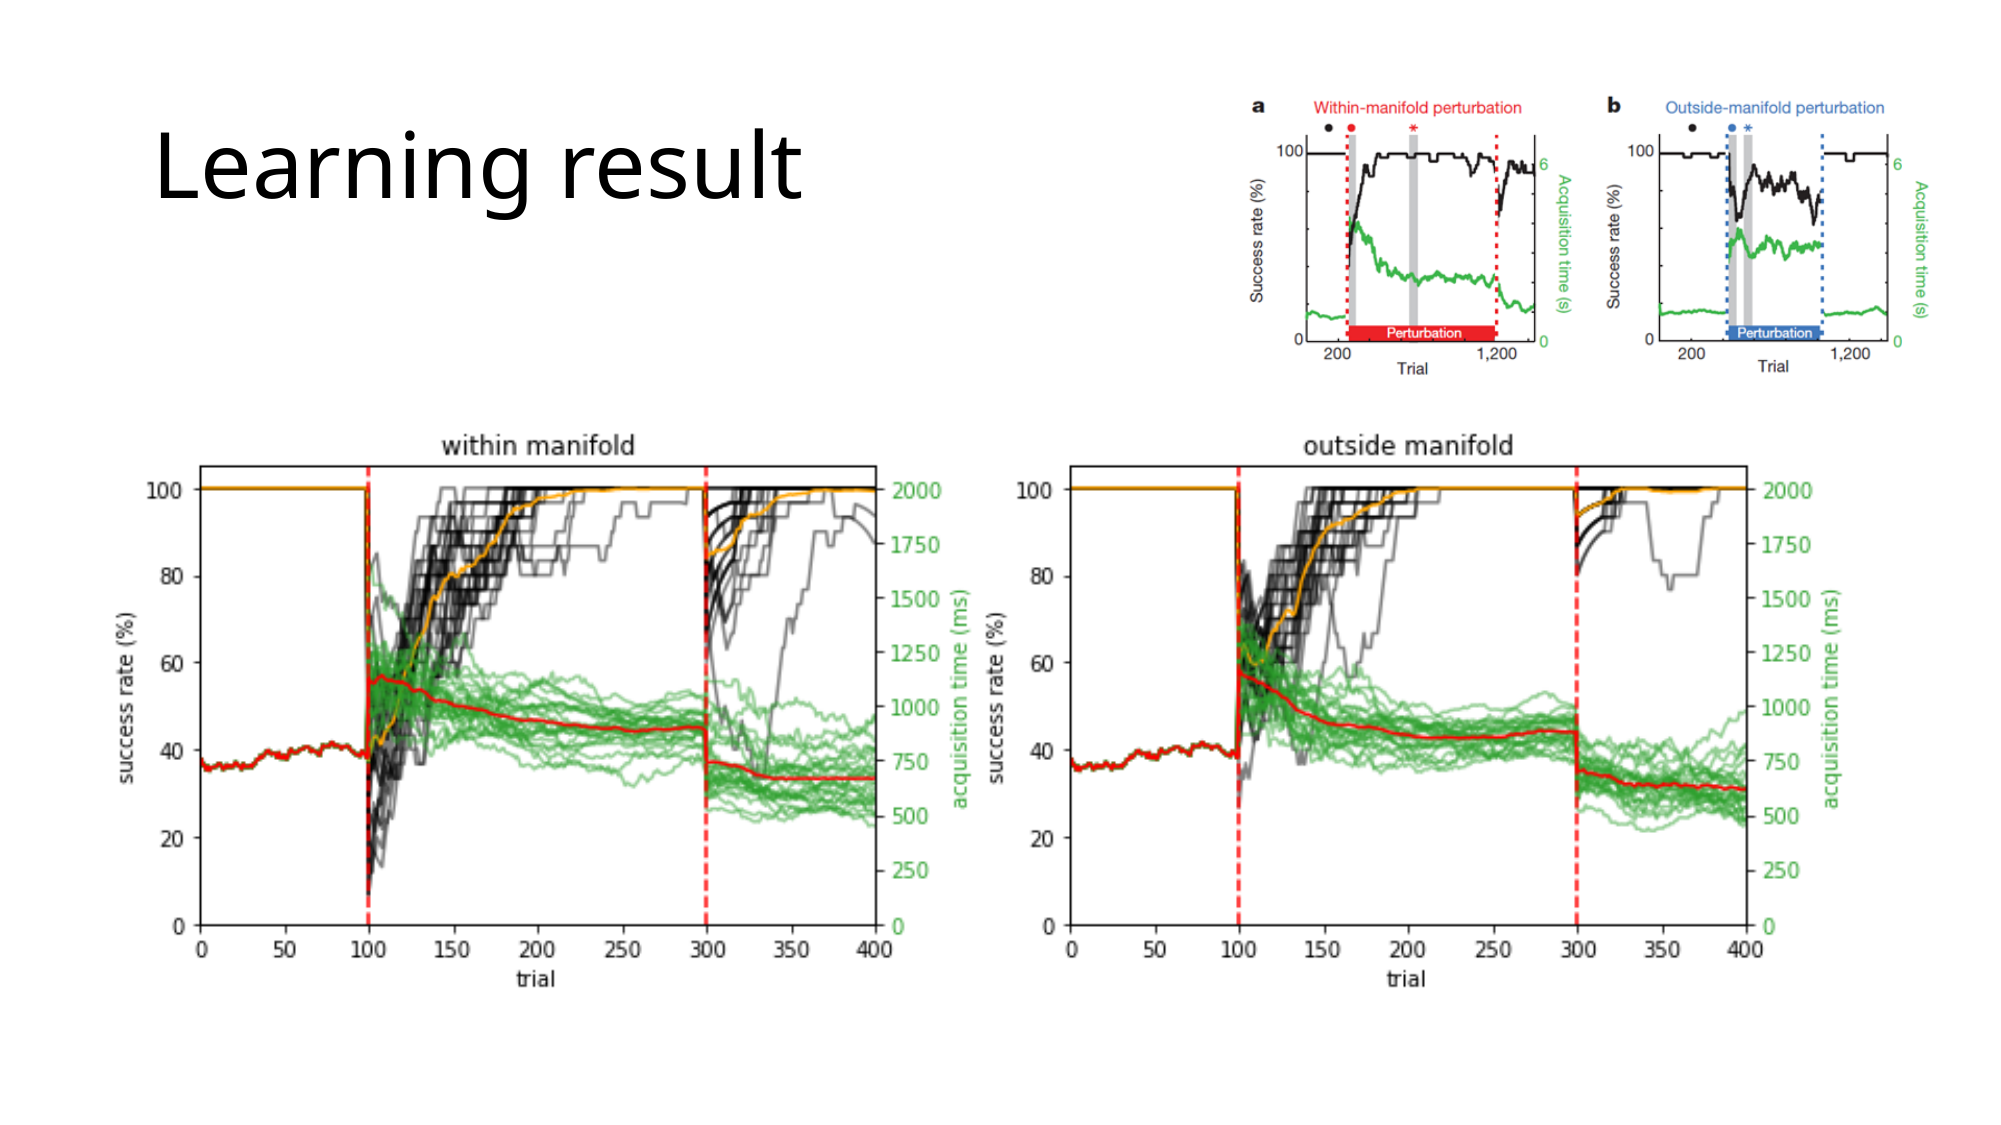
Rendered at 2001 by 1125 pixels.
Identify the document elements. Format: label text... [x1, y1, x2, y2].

picture [1232, 87, 1941, 378]
title Learning result [137, 59, 1863, 278]
picture [102, 420, 1857, 1004]
